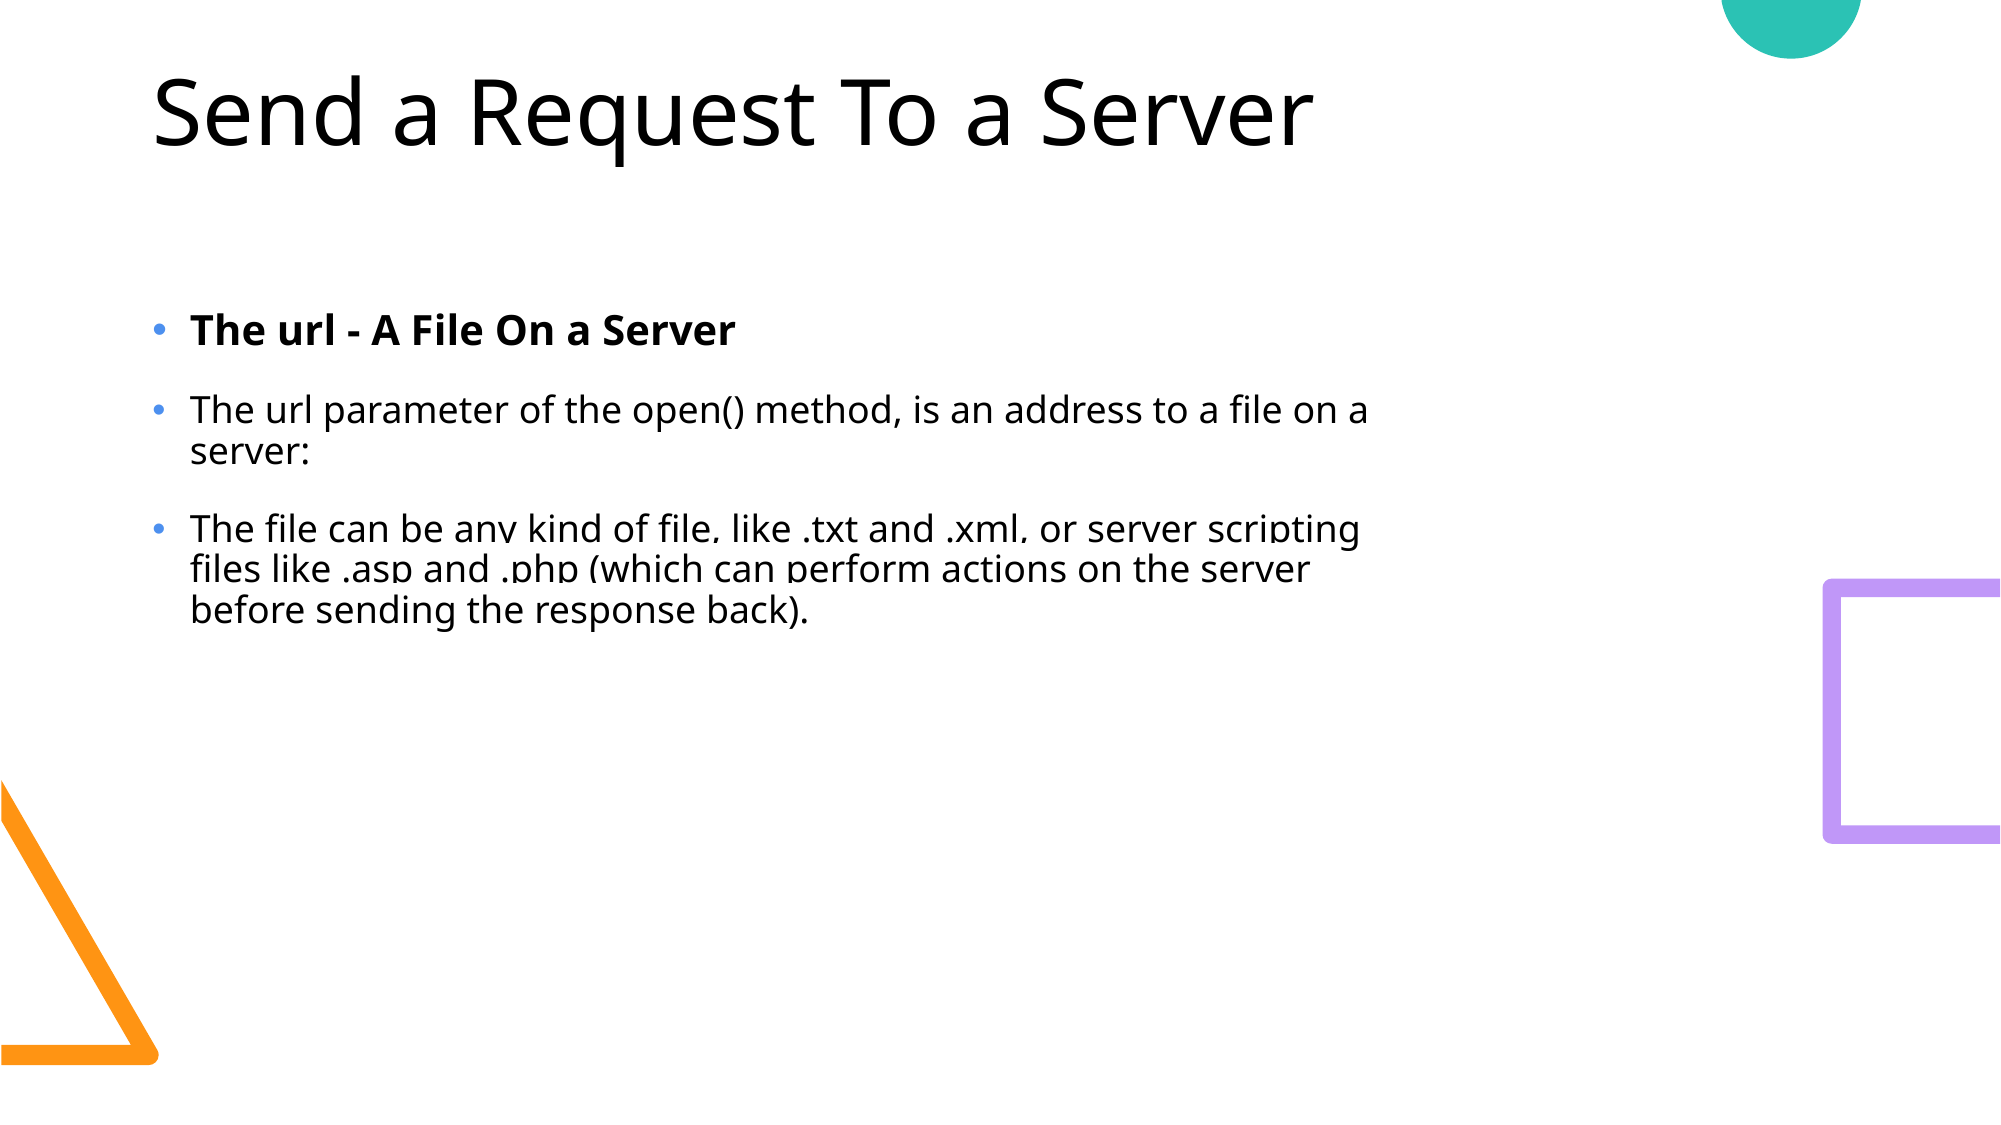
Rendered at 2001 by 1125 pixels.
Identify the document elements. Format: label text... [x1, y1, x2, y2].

list The url - A File On a Server The url parameter of the open() method, is an address to a file on a server: The file can be any kind of file, like .txt and .xml, or server scripting files like .asp and .php (which can perform actions on the server before sending the response back). [137, 301, 1452, 1005]
title Send a Request To a Server [137, 50, 1863, 292]
